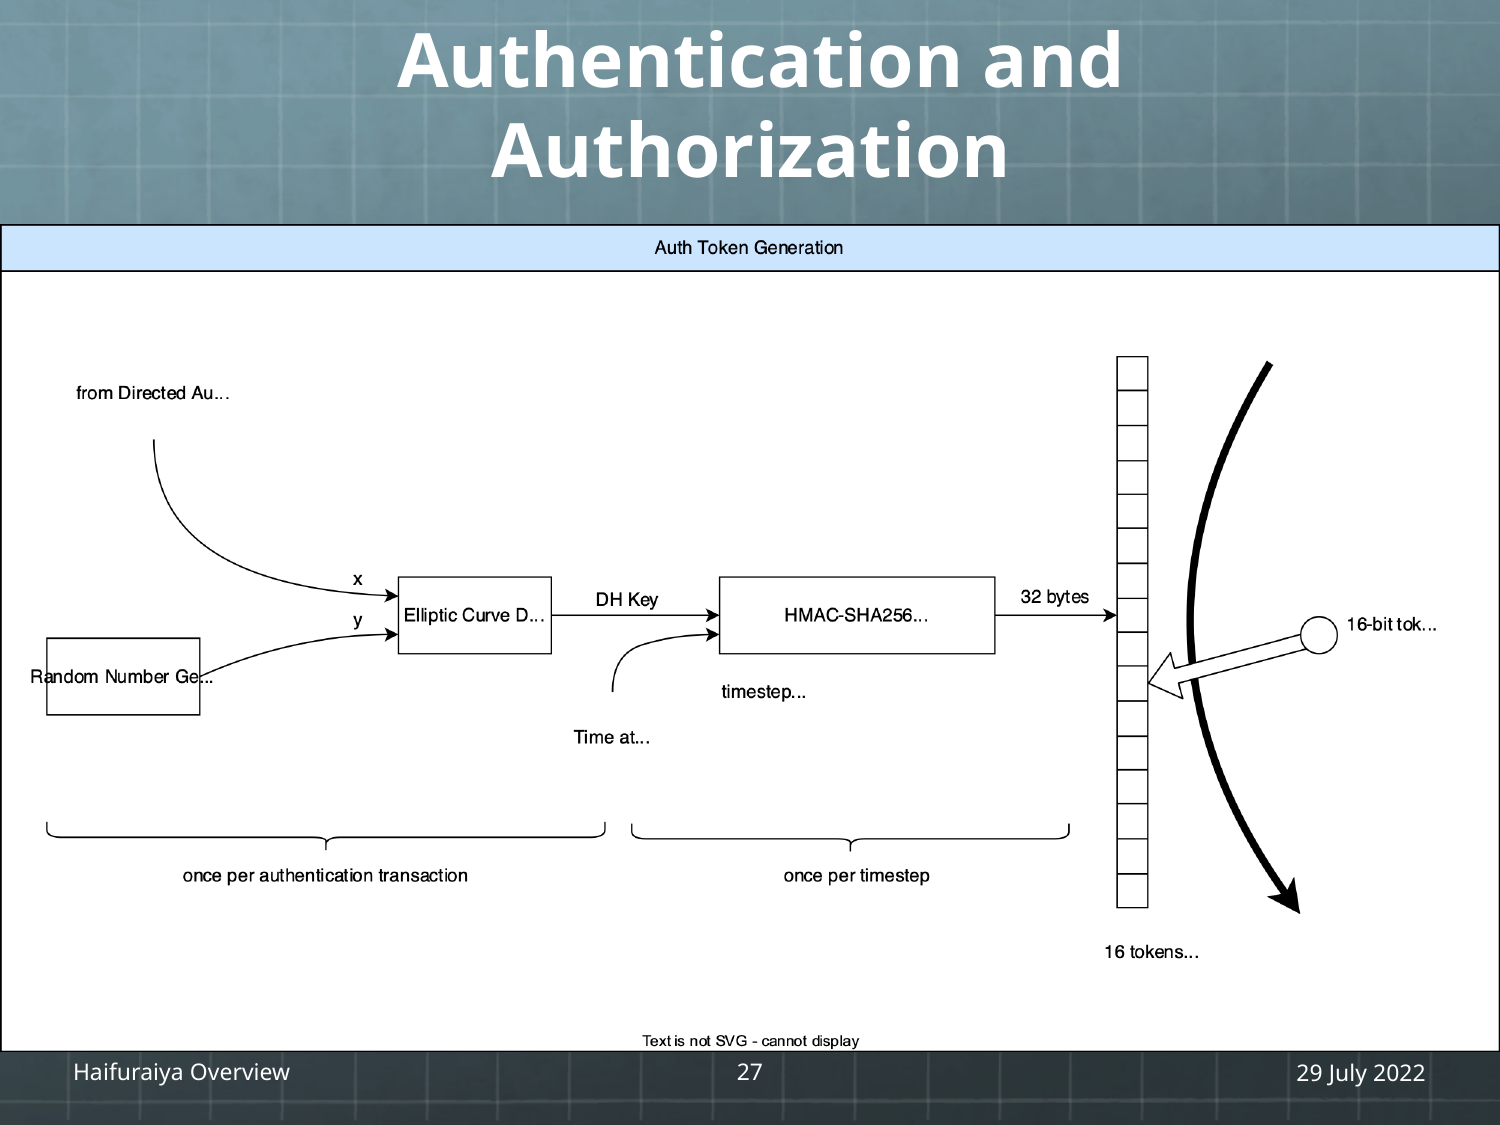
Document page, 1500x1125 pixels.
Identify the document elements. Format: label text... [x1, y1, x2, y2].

title Authentication and Authorization [139, 22, 1384, 182]
picture [0, 0, 1500, 1125]
